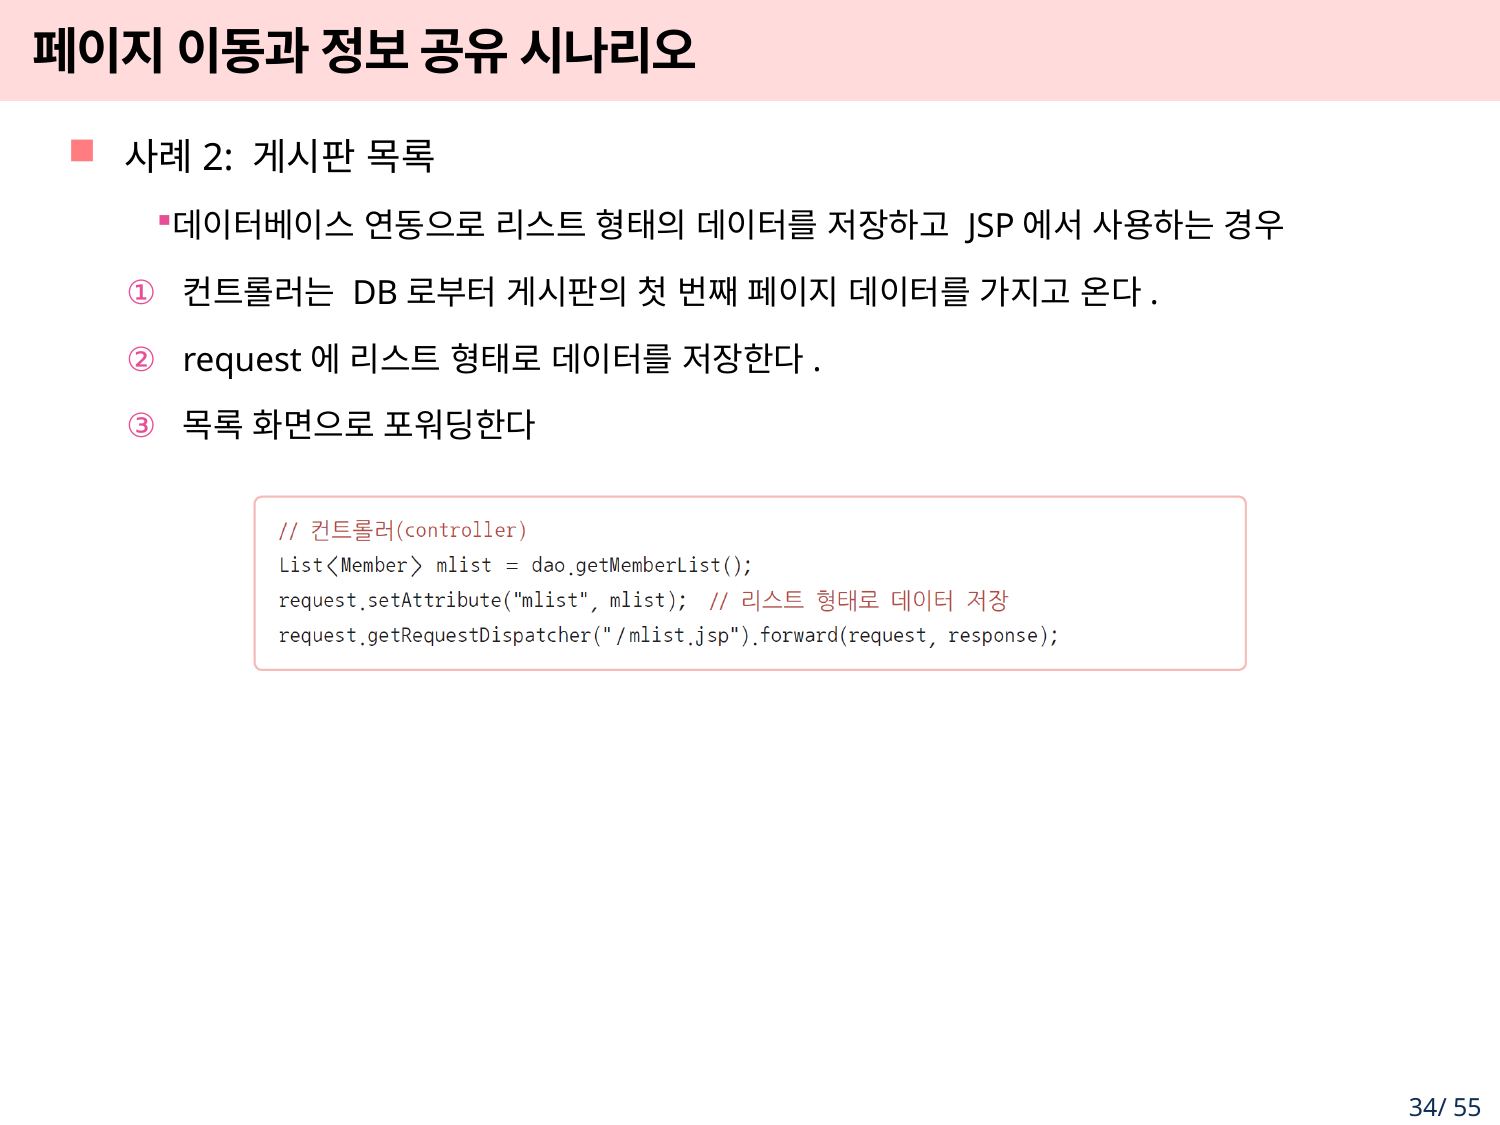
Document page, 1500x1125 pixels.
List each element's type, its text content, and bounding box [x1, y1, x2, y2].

title 페이지 이동과 정보 공유 시나리오 [17, 10, 1295, 89]
list 사례2: 게시판 목록 데이터베이스 연동으로 리스트 형태의 데이터를 저장하고 JSP에서 사용하는 경우 컨트롤러는 DB로부터 게시판의 첫 번째 페이지 데이터를 가지고 온다. request에 리스트 형태로 데이터를 저장한다. 목록 화면으로 포워딩한다 [53, 125, 1425, 1005]
picture [249, 491, 1251, 675]
